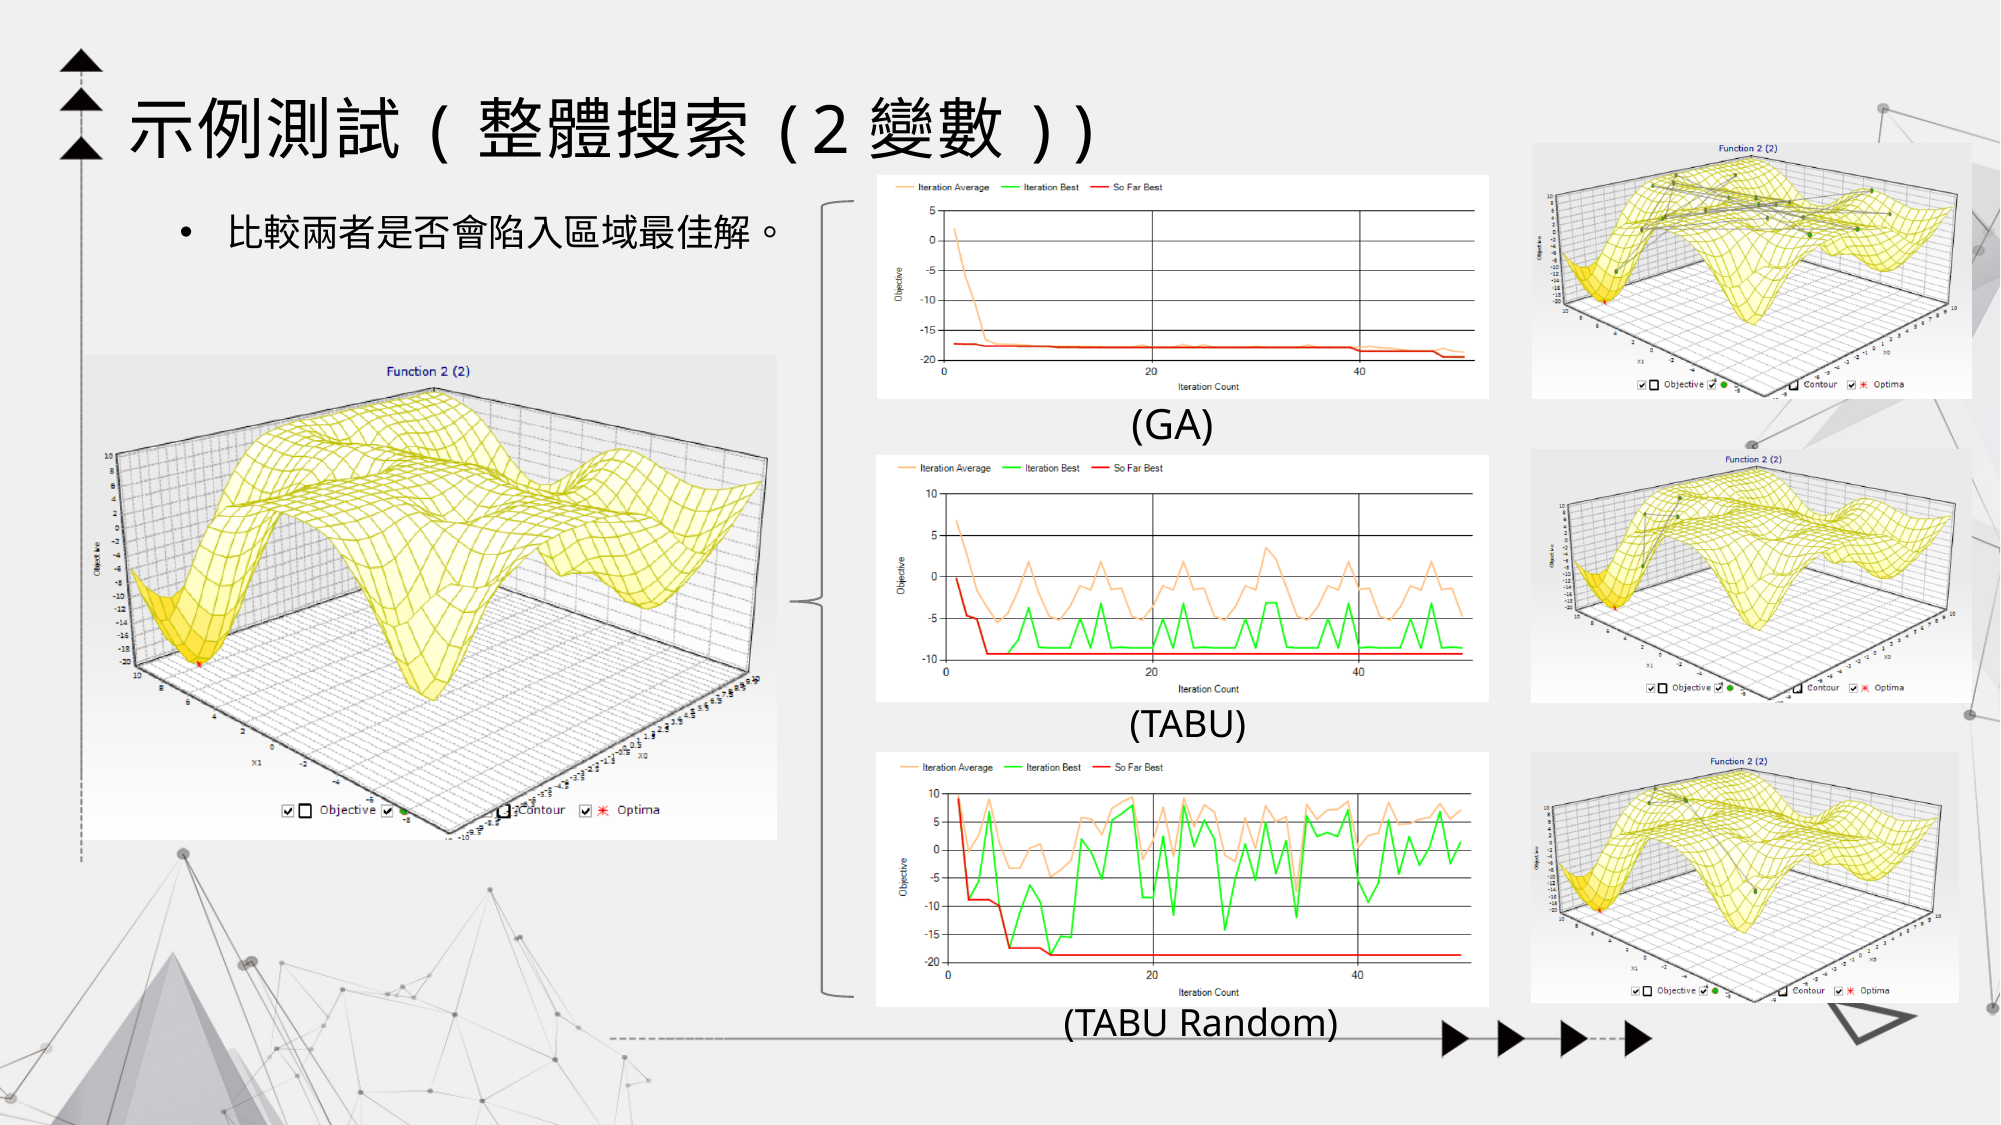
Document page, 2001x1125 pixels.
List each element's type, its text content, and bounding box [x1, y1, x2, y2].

text_box [789, 200, 854, 998]
picture [0, 0, 2001, 1125]
text_box 示例測試(整體搜索(2變數)) [113, 79, 1120, 175]
text_box 比較兩者是否會陷入區域最佳解。 [164, 201, 824, 261]
text_box (GA) [1116, 399, 1361, 455]
text_box (TABU) [1114, 702, 1262, 752]
text_box (TABU Random) [1048, 1007, 1361, 1052]
